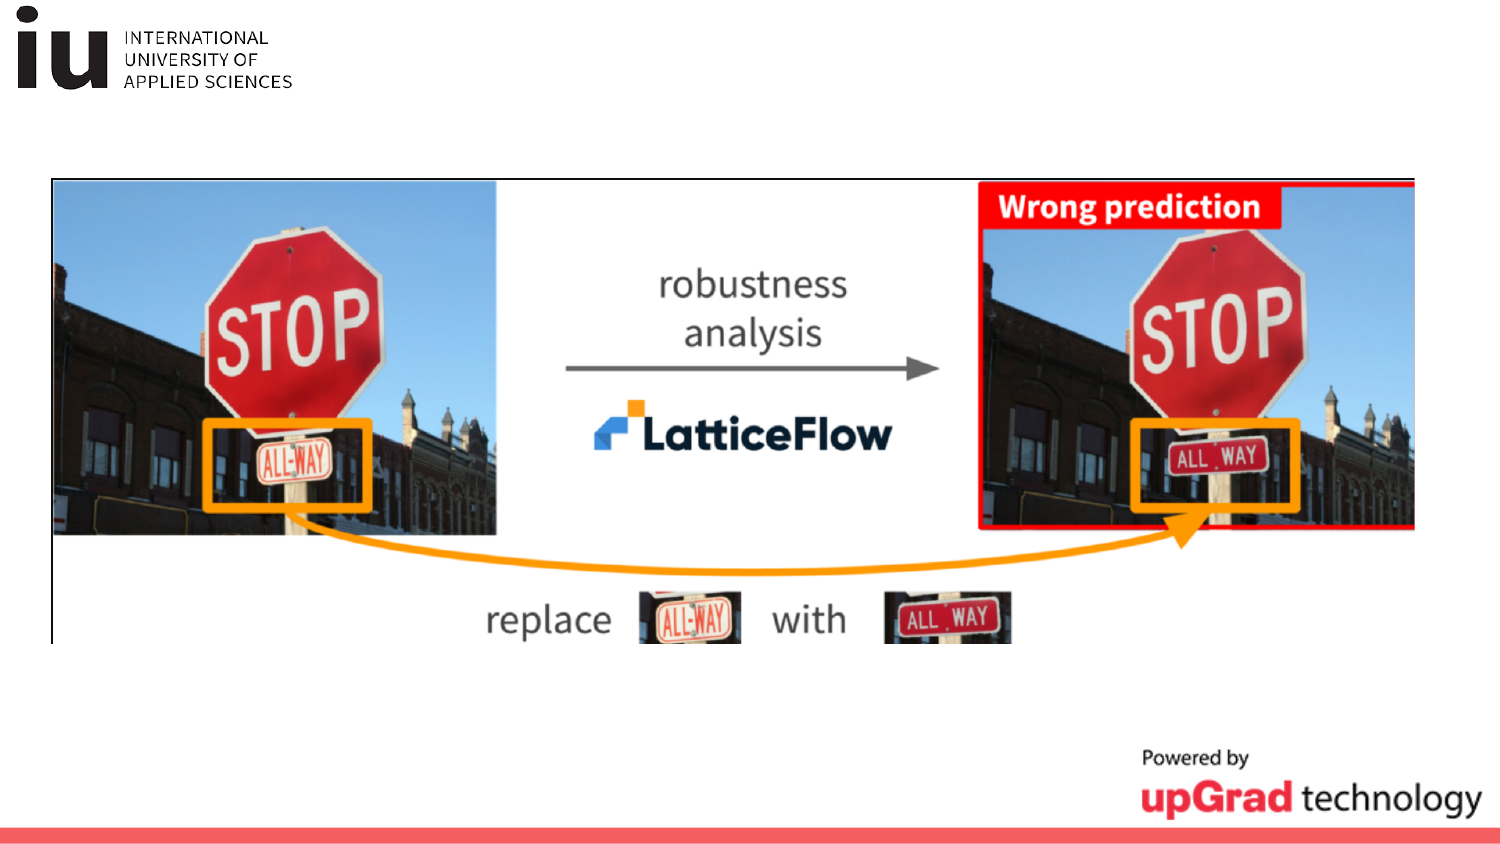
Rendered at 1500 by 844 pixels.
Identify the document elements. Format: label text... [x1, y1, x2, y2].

picture [50, 178, 1415, 644]
picture [1124, 718, 1500, 844]
picture [12, 0, 296, 122]
list Machine Learning Canvas (Dorard, 2017) [51, 189, 1449, 750]
